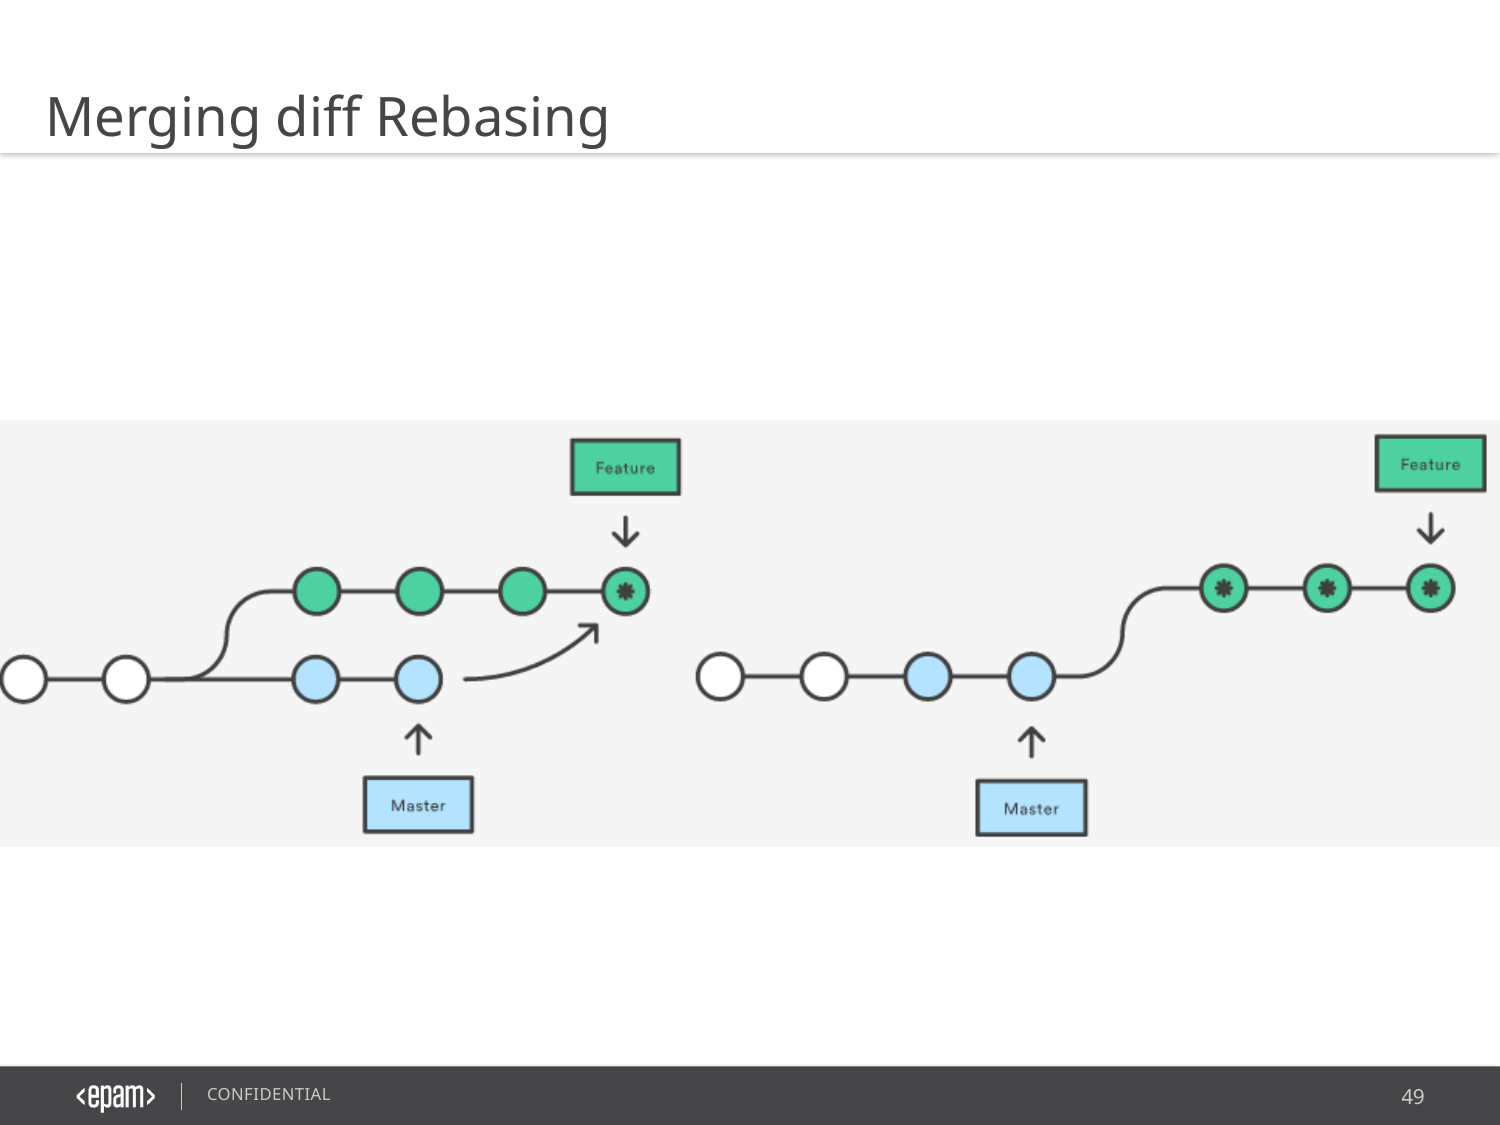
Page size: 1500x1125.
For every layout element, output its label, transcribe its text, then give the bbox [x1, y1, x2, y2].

list Merging diff Rebasing [0, 0, 1500, 153]
picture [0, 420, 1500, 848]
picture [76, 1085, 155, 1113]
